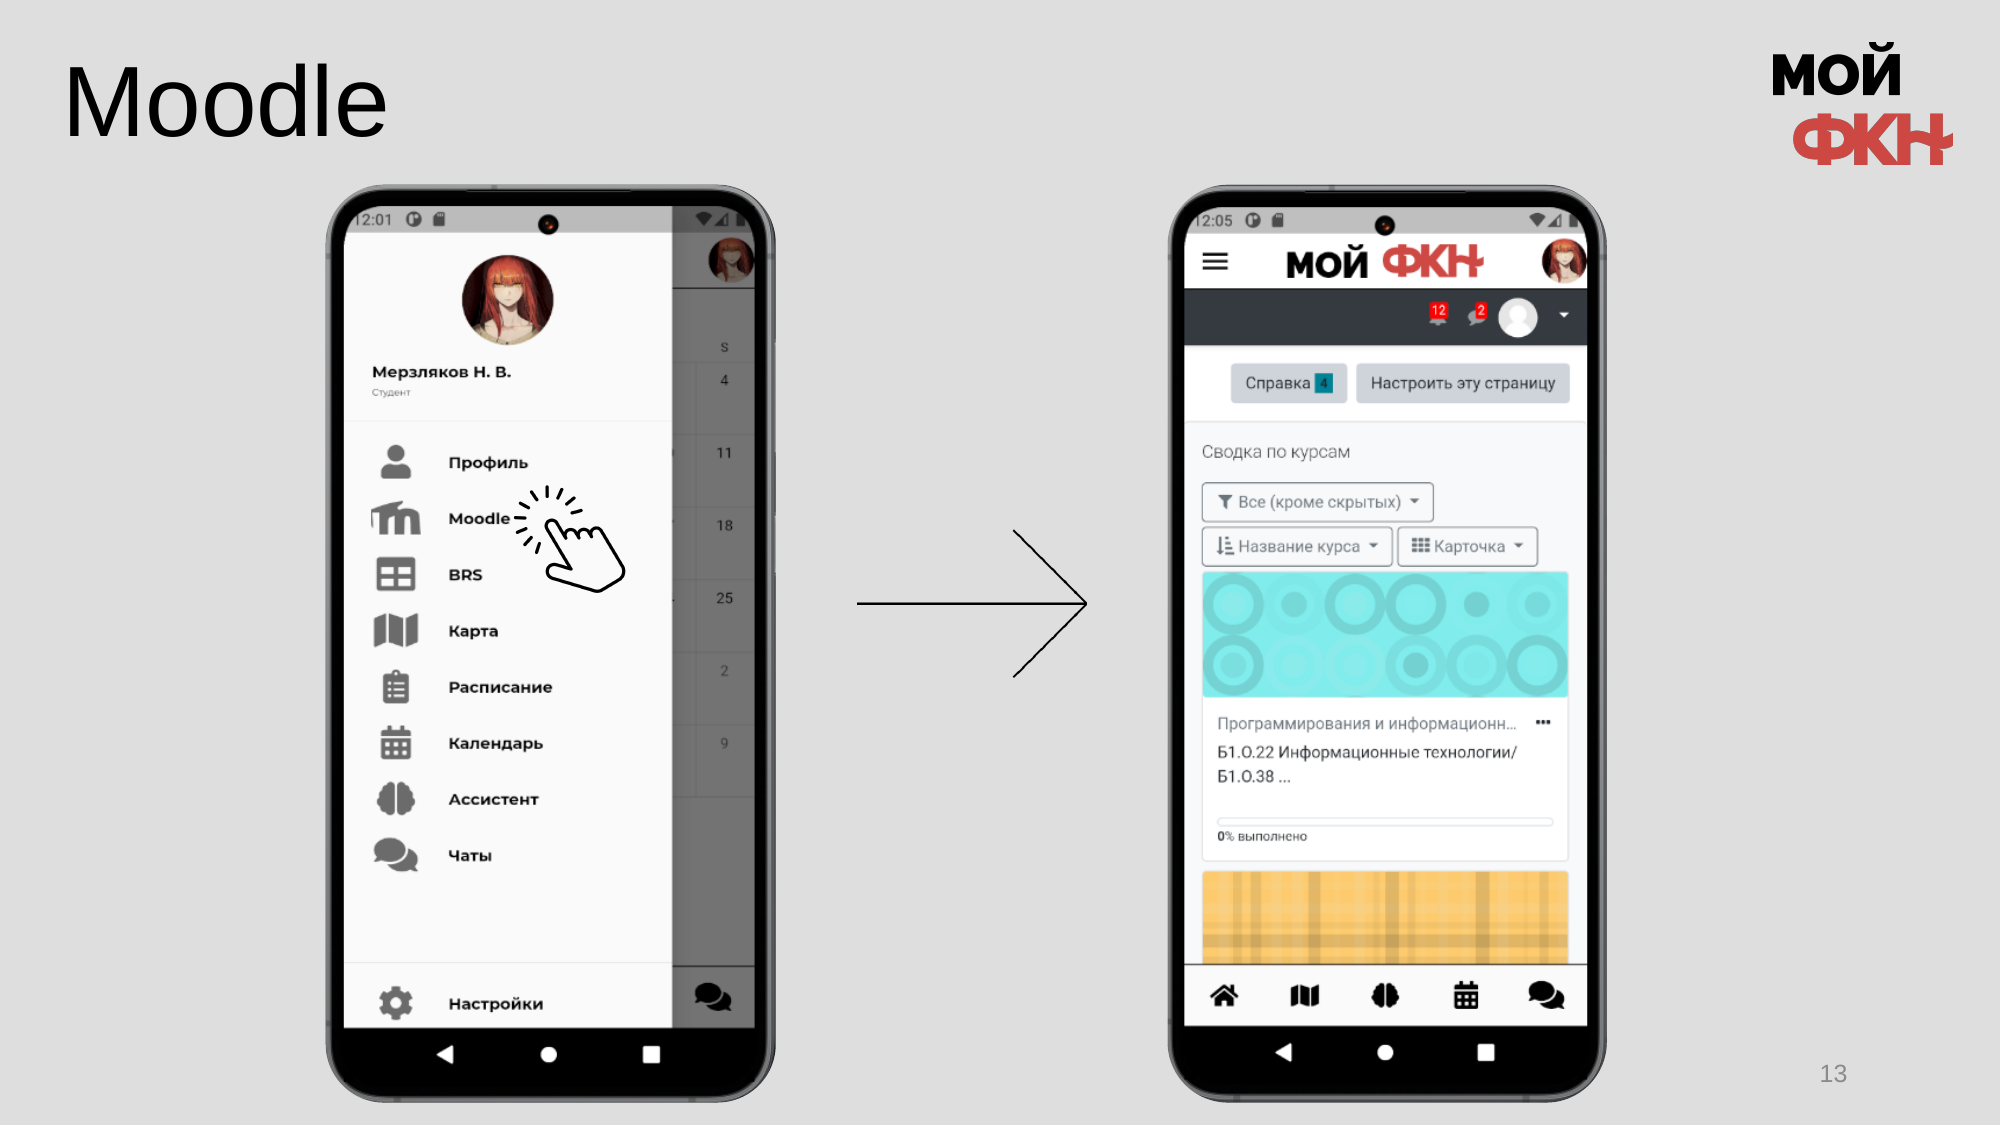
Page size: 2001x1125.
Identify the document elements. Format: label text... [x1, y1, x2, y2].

title Moodle [47, 42, 1634, 165]
slide_number 13 [1607, 1042, 1863, 1103]
picture [325, 184, 776, 1103]
picture [1773, 42, 1953, 165]
picture [1167, 184, 1607, 1103]
picture [857, 529, 1087, 678]
